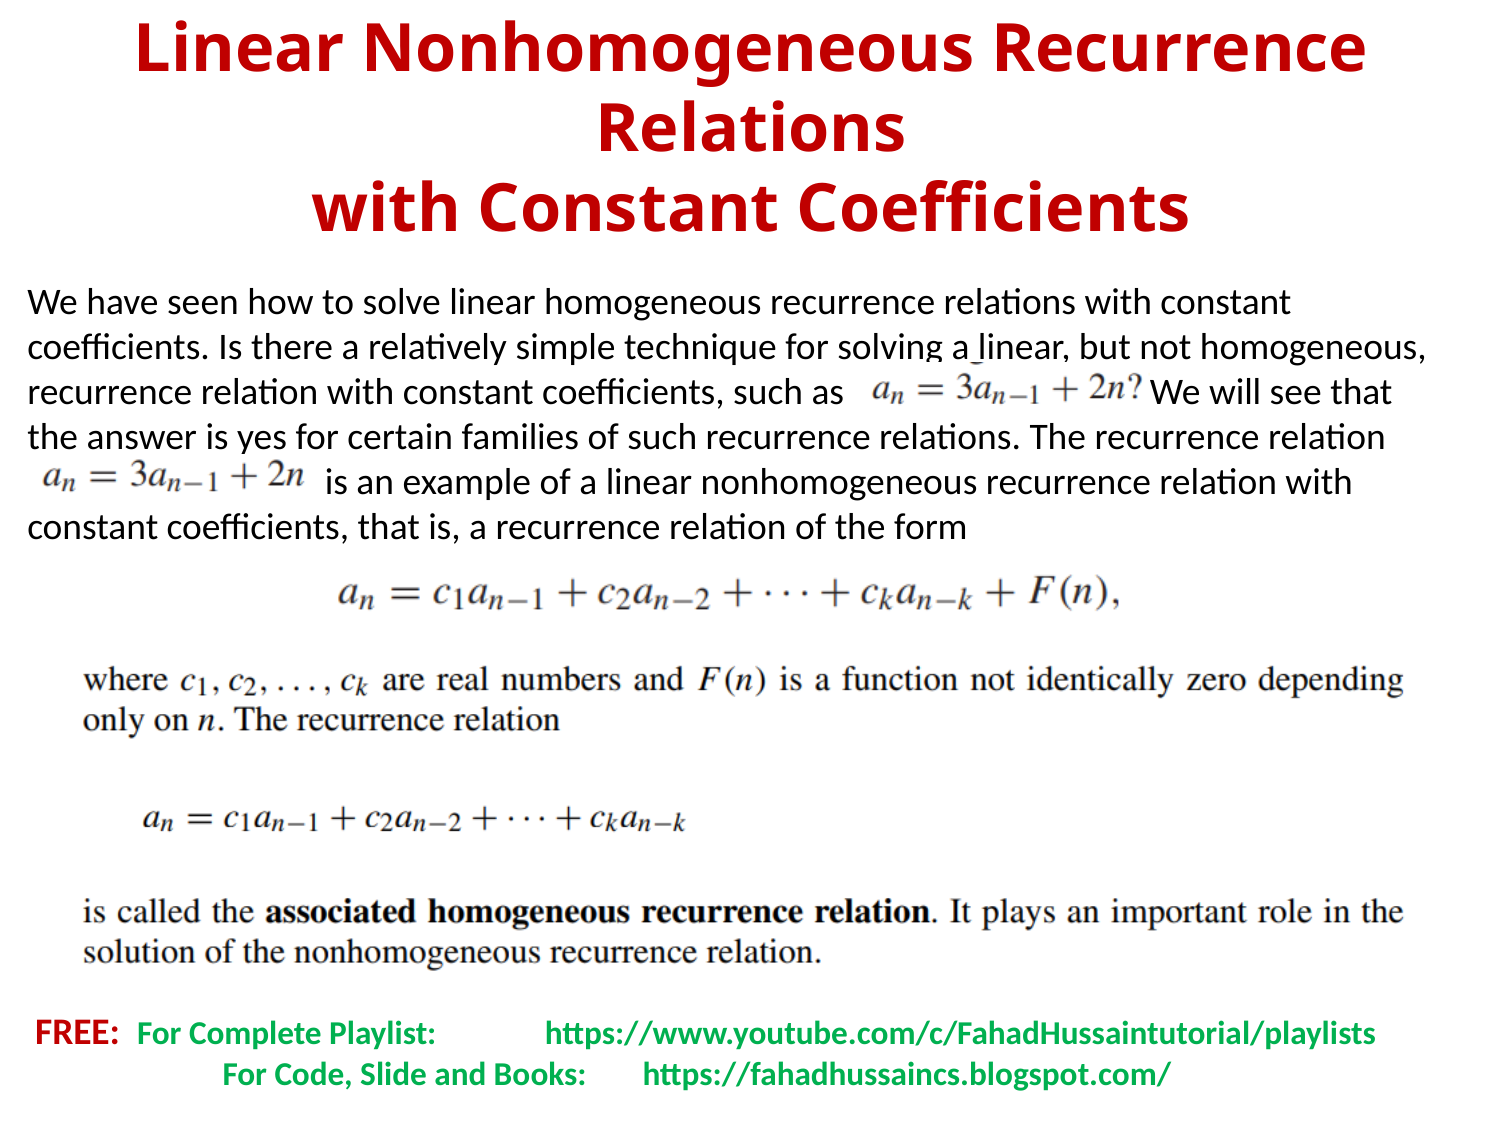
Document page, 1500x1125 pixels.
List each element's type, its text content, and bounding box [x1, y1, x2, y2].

picture [61, 658, 1439, 995]
picture [323, 567, 1154, 638]
picture [867, 362, 1150, 412]
picture [37, 454, 313, 500]
text_box We have seen how to solve linear homogeneous recurrence relations with constant coefficients. Is there a relatively simple technique for solving a linear, but not homogeneous, recurrence relation with constant coefficients, such as ? We will see that the answer is yes for certain families of such recurrence relations. The recurrence relation is an example of a linear nonhomogeneous recurrence relation with constant coefficients, that is, a recurrence relation of the form [12, 270, 1463, 555]
text_box FREE: For Complete Playlist: https://www.youtube.com/c/FahadHussaintutorial/playlists For Code, Slide and Books: https://fahadhussaincs.blogspot.com/ [20, 999, 1480, 1100]
title Linear Nonhomogeneous Recurrence Relations with Constant Coefficients [43, 2, 1457, 245]
